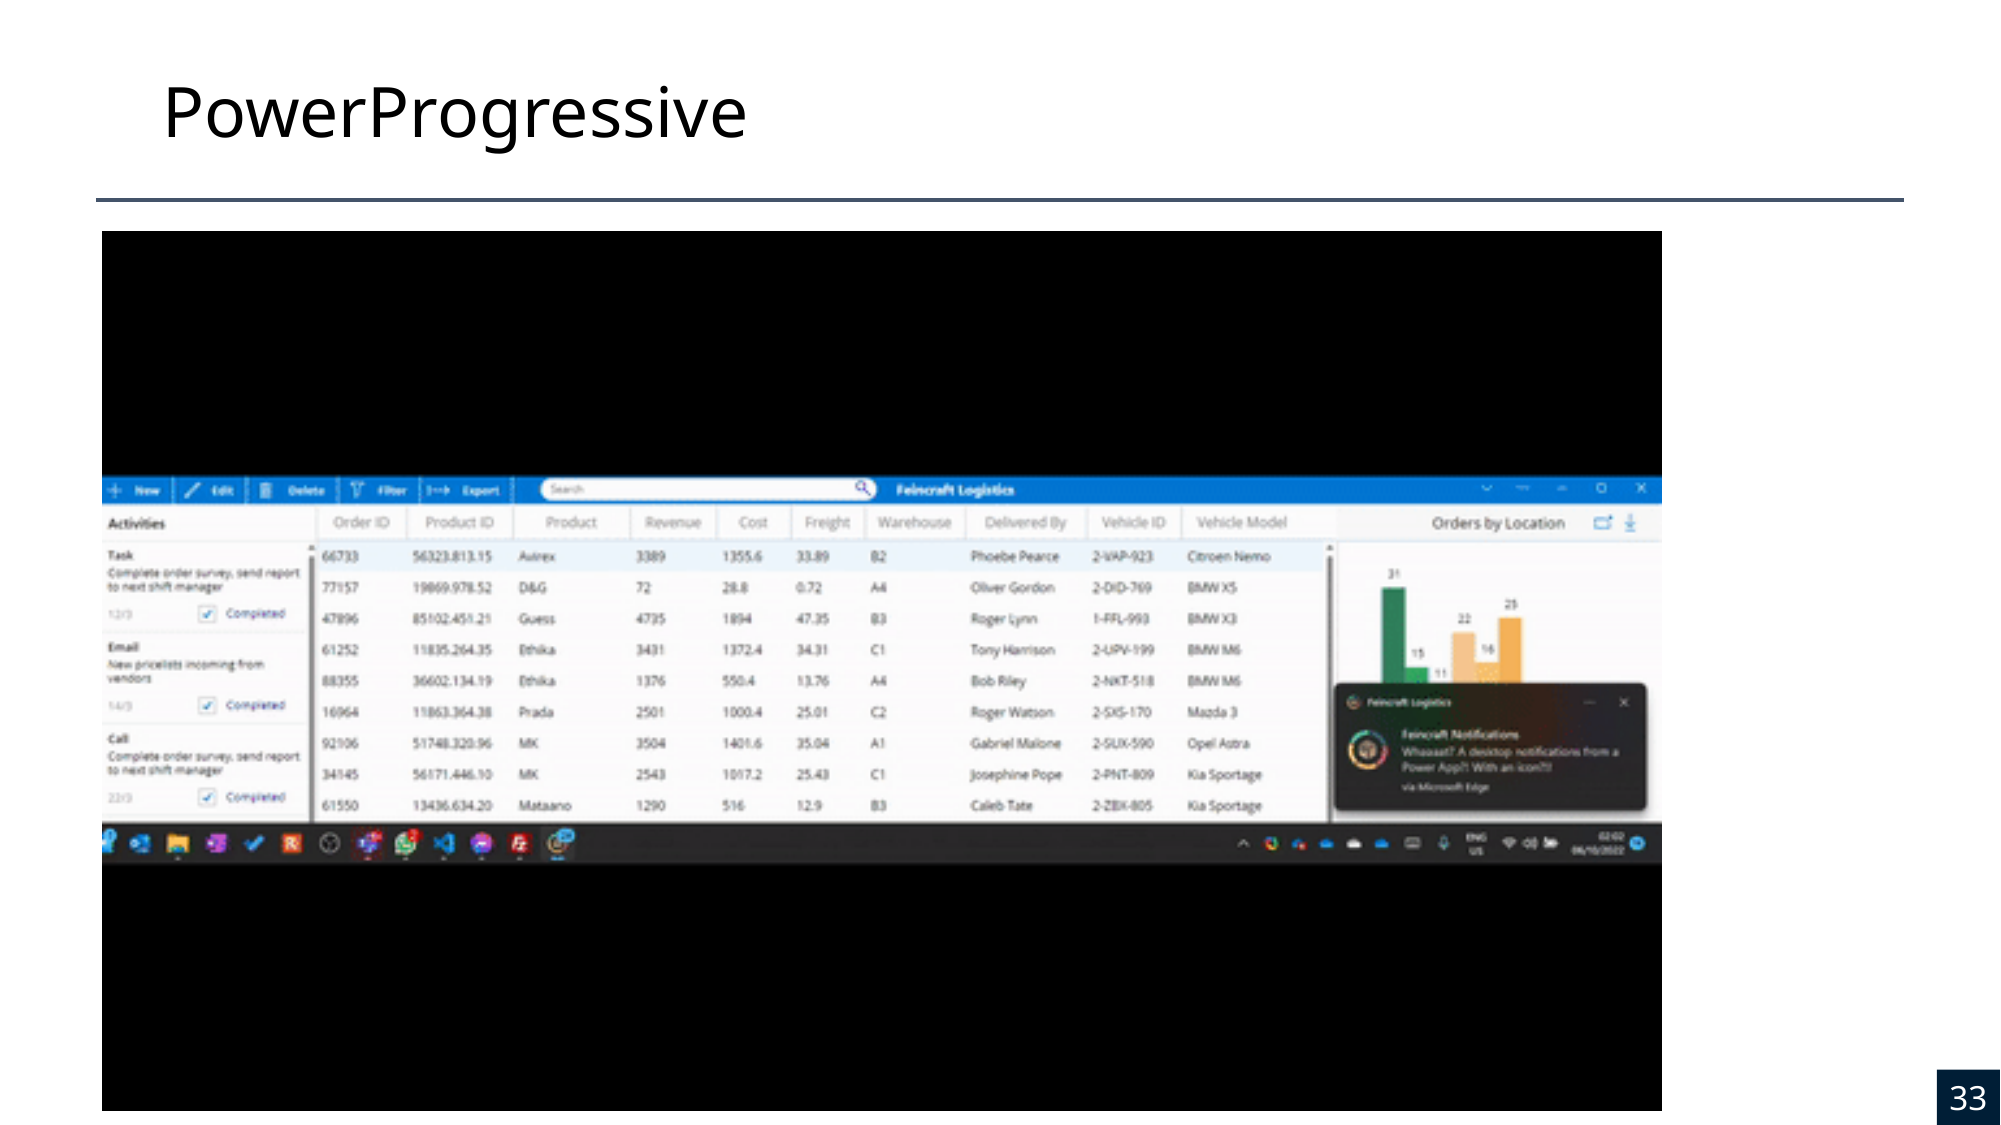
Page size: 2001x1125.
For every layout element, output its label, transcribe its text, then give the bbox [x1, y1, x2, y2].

text_box [1936, 1069, 2000, 1076]
title PowerProgressive [147, 69, 1955, 161]
text_box [1936, 1117, 2000, 1125]
text_box 33 [1936, 1076, 2000, 1117]
picture [102, 231, 1662, 1111]
